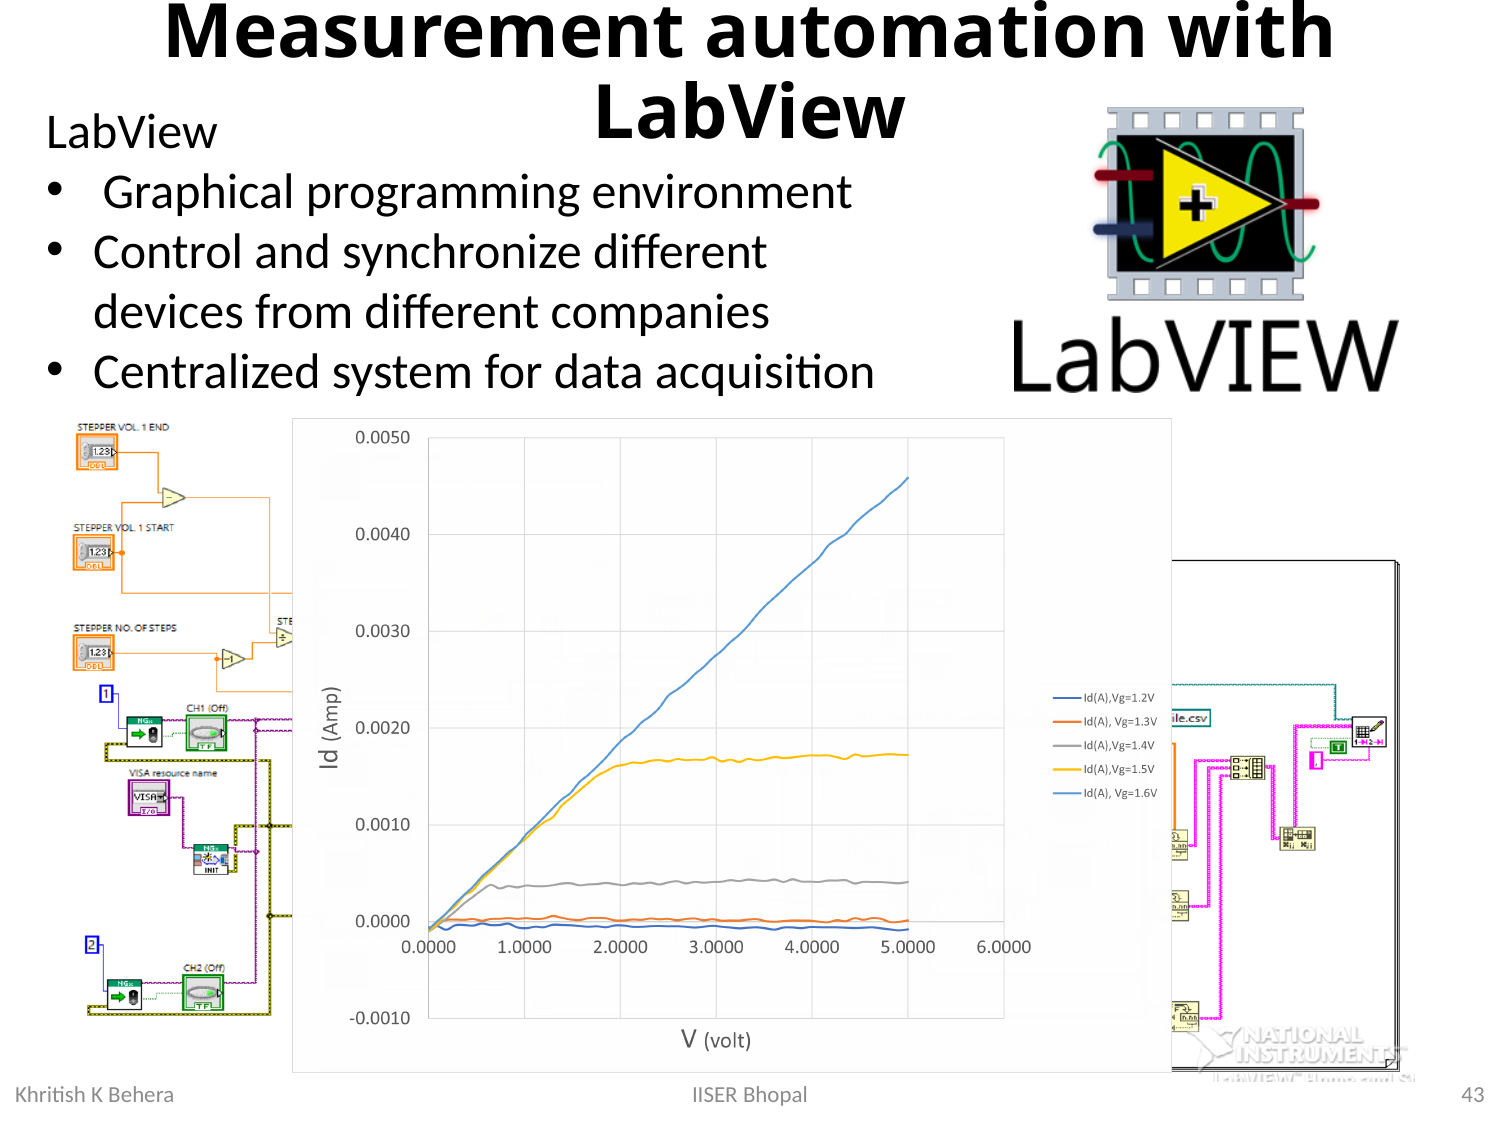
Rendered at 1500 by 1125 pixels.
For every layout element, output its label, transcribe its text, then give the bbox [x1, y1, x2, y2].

title Measurement automation with LabView [0, 1, 1500, 146]
slide_number Khritish K Behera [0, 1063, 338, 1124]
picture [1014, 107, 1399, 393]
picture [49, 409, 1415, 1082]
footer IISER Bhopal [496, 1082, 1004, 1124]
slide_number 43 [1162, 1063, 1500, 1124]
text_box LabView Graphical programming environment Control and synchronize different devices from different companies Centralized system for data acquisition [31, 90, 913, 406]
